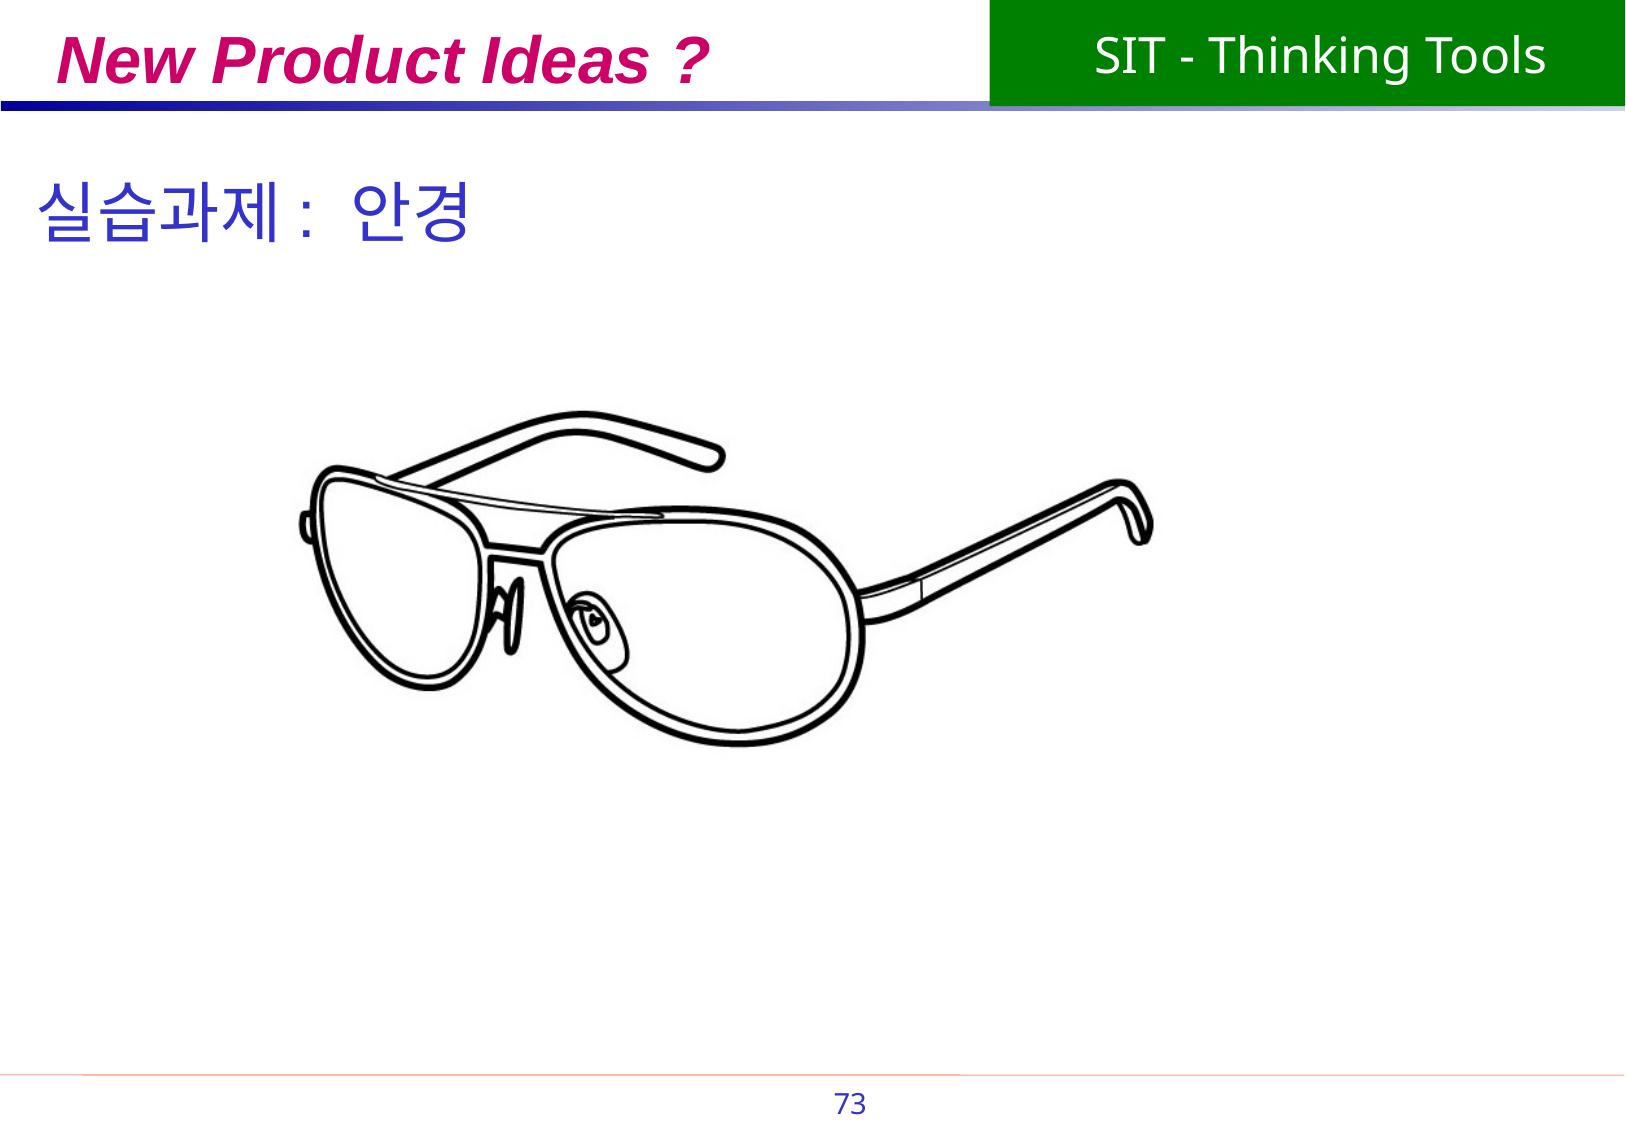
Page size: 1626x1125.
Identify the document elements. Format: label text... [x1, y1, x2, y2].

text_box 실습과제: 안경 [21, 125, 1023, 216]
picture [269, 385, 1164, 760]
text_box New Product Ideas ? [0, 19, 768, 106]
